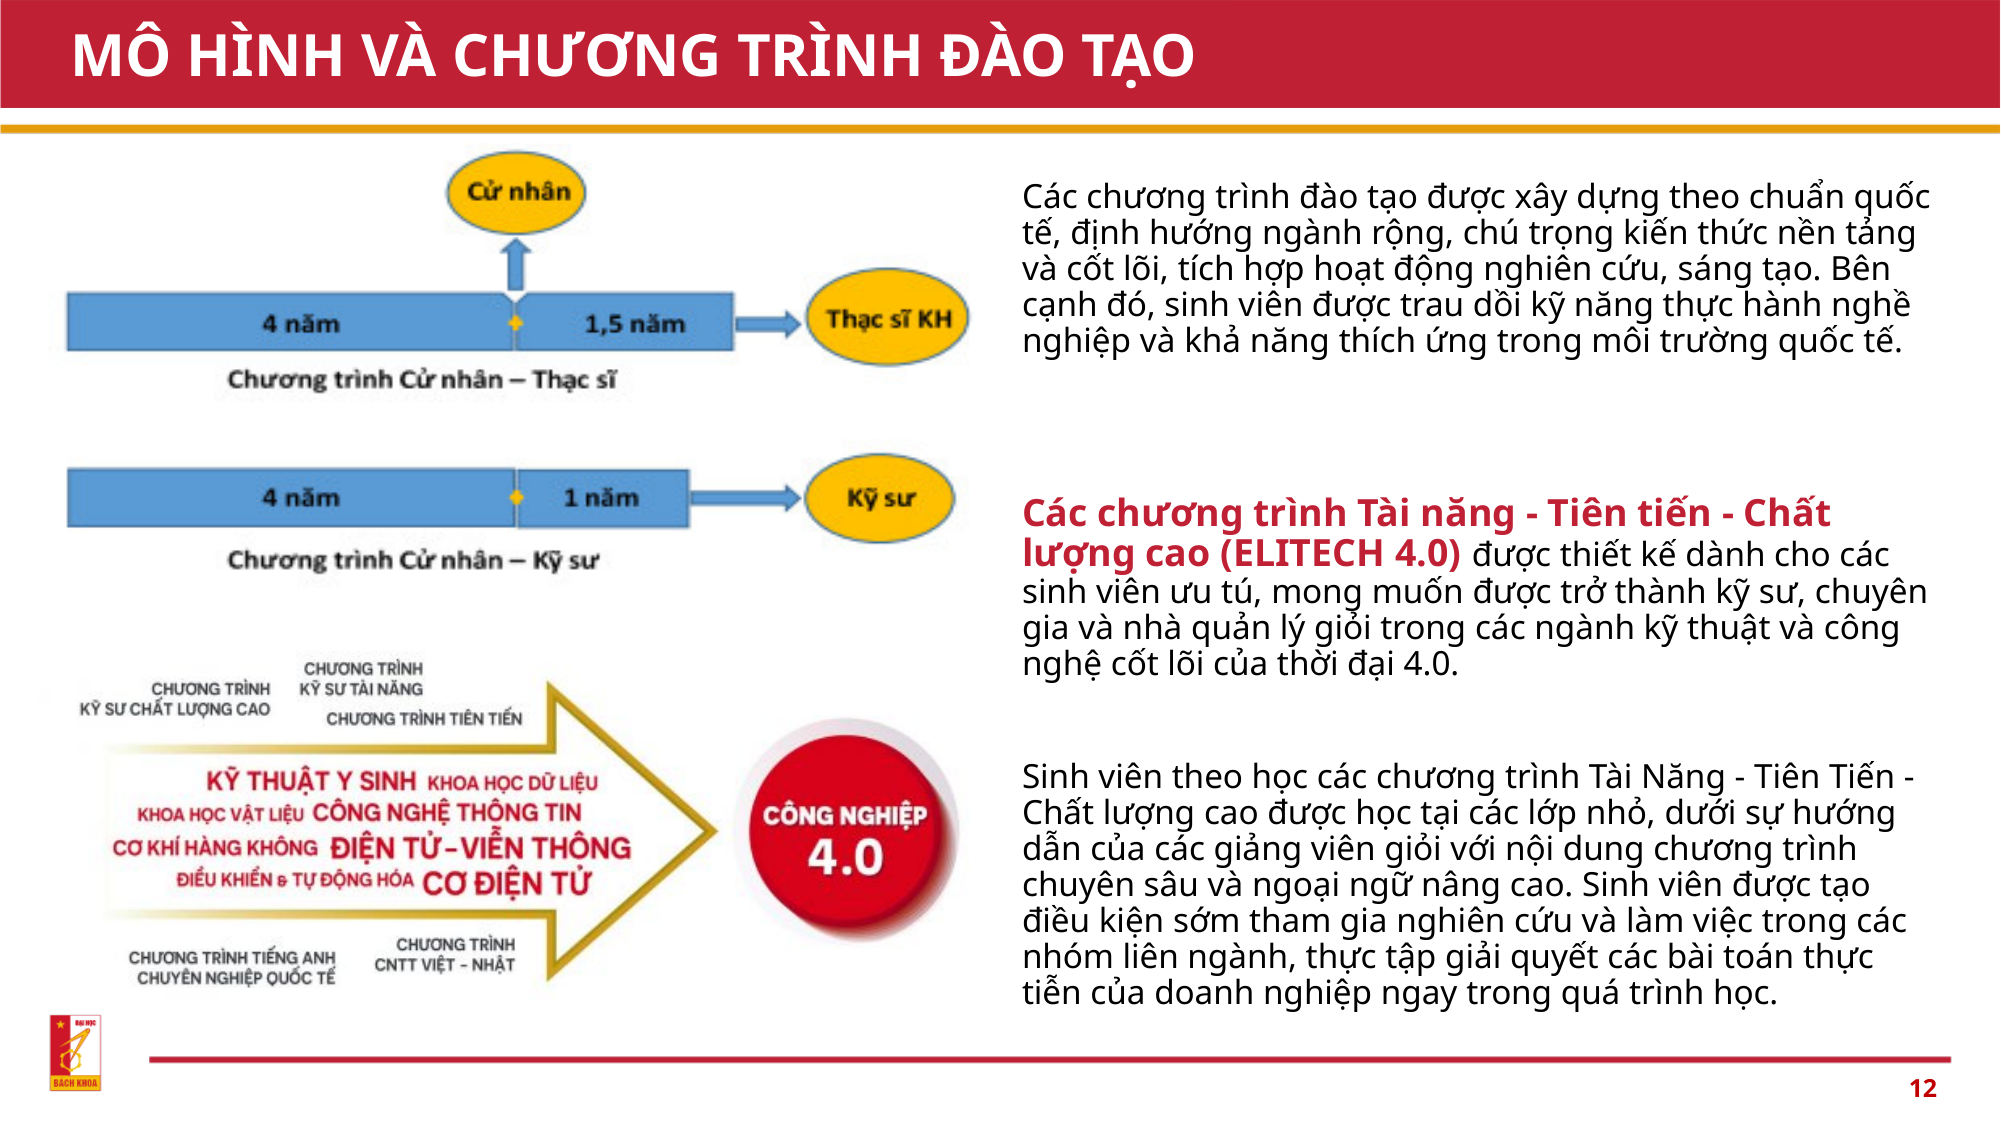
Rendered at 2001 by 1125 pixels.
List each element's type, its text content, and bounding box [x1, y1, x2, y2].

list Các chương trình đào tạo được xây dựng theo chuẩn quốc tế, định hướng ngành rộng, chú trọng kiến thức nền tảng và cốt lõi, tích hợp hoạt động nghiên cứu, sáng tạo. Bên cạnh đó, sinh viên được trau dồi kỹ năng thực hành nghề nghiệp và khả năng thích ứng trong môi trường quốc tế. Các chương trình Tài năng - Tiên tiến - Chất lượng cao (ELITECH 4.0) được thiết kế dành cho các sinh viên ưu tú, mong muốn được trở thành kỹ sư, chuyên gia và nhà quản lý giỏi trong các ngành kỹ thuật và công nghệ cốt lõi của thời đại 4.0. Sinh viên theo học các chương trình Tài Năng - Tiên Tiến - Chất lượng cao được học tại các lớp nhỏ, dưới sự hướng dẫn của các giảng viên giỏi với nội dung chương trình chuyên sâu và ngoại ngữ nâng cao. Sinh viên được tạo điều kiện sớm tham gia nghiên cứu và làm việc trong các nhóm liên ngành, thực tập giải quyết các bài toán thực tiễn của doanh nghiệp ngay trong quá trình học. [1007, 172, 1953, 1022]
slide_number 12 [1502, 1065, 1953, 1125]
title MÔ HÌNH VÀ CHƯƠNG TRÌNH ĐÀO TẠO [55, 18, 1945, 90]
picture [0, 0, 2001, 1125]
